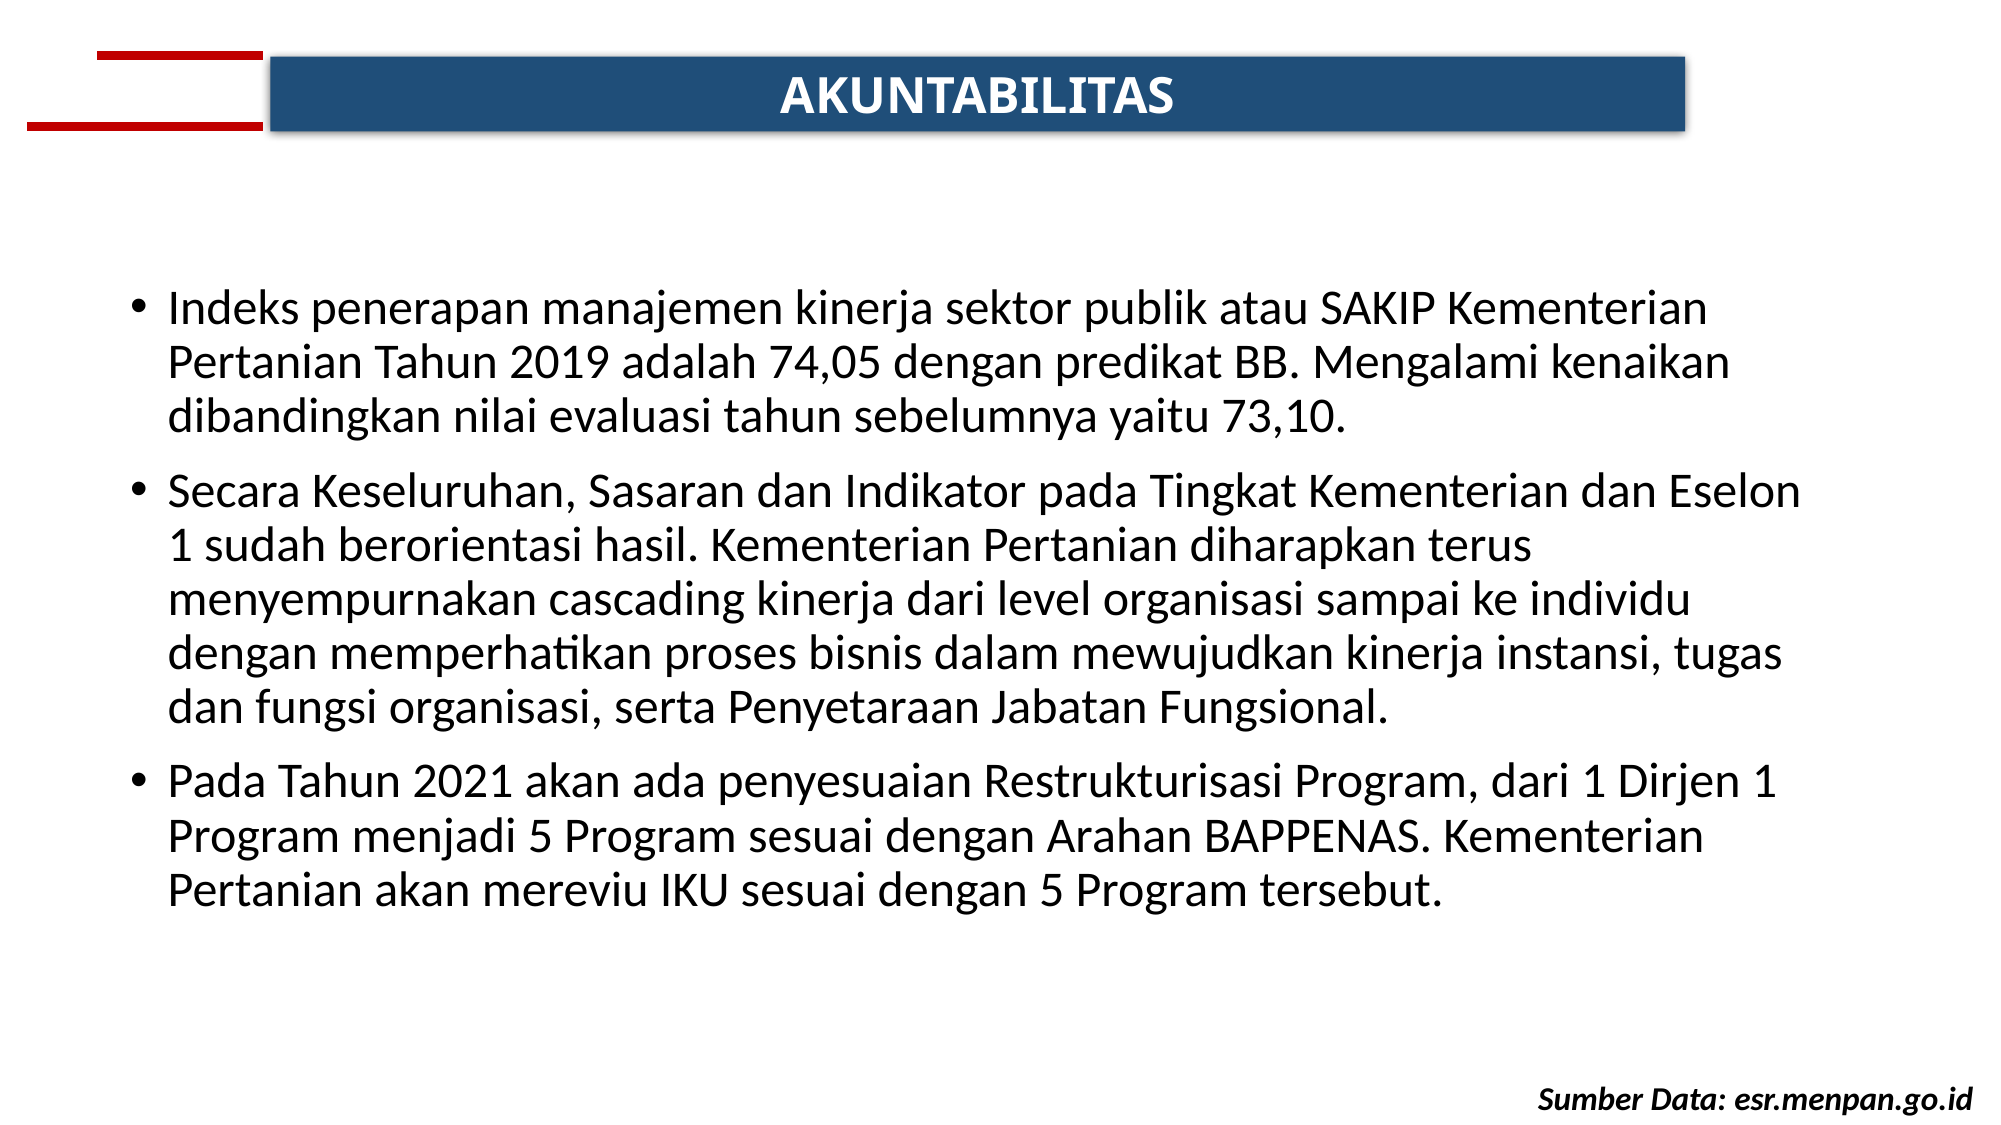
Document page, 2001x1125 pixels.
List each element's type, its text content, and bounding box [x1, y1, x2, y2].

text_box AKUNTABILITAS [270, 56, 1686, 132]
list Indeks penerapan manajemen kinerja sektor publik atau SAKIP Kementerian Pertanian Tahun 2019 adalah 74,05 dengan predikat BB. Mengalami kenaikan dibandingkan nilai evaluasi tahun sebelumnya yaitu 73,10. Secara Keseluruhan, Sasaran dan Indikator pada Tingkat Kementerian dan Eselon 1 sudah berorientasi hasil. Kementerian Pertanian diharapkan terus menyempurnakan cascading kinerja dari level organisasi sampai ke individu dengan memperhatikan proses bisnis dalam mewujudkan kinerja instansi, tugas dan fungsi organisasi, serta Penyetaraan Jabatan Fungsional. Pada Tahun 2021 akan ada penyesuaian Restrukturisasi Program, dari 1 Dirjen 1 Program menjadi 5 Program sesuai dengan Arahan BAPPENAS. Kementerian Pertanian akan mereviu IKU sesuai dengan 5 Program tersebut. [115, 273, 1841, 946]
text_box Sumber Data: esr.menpan.go.id [1523, 1069, 2000, 1125]
